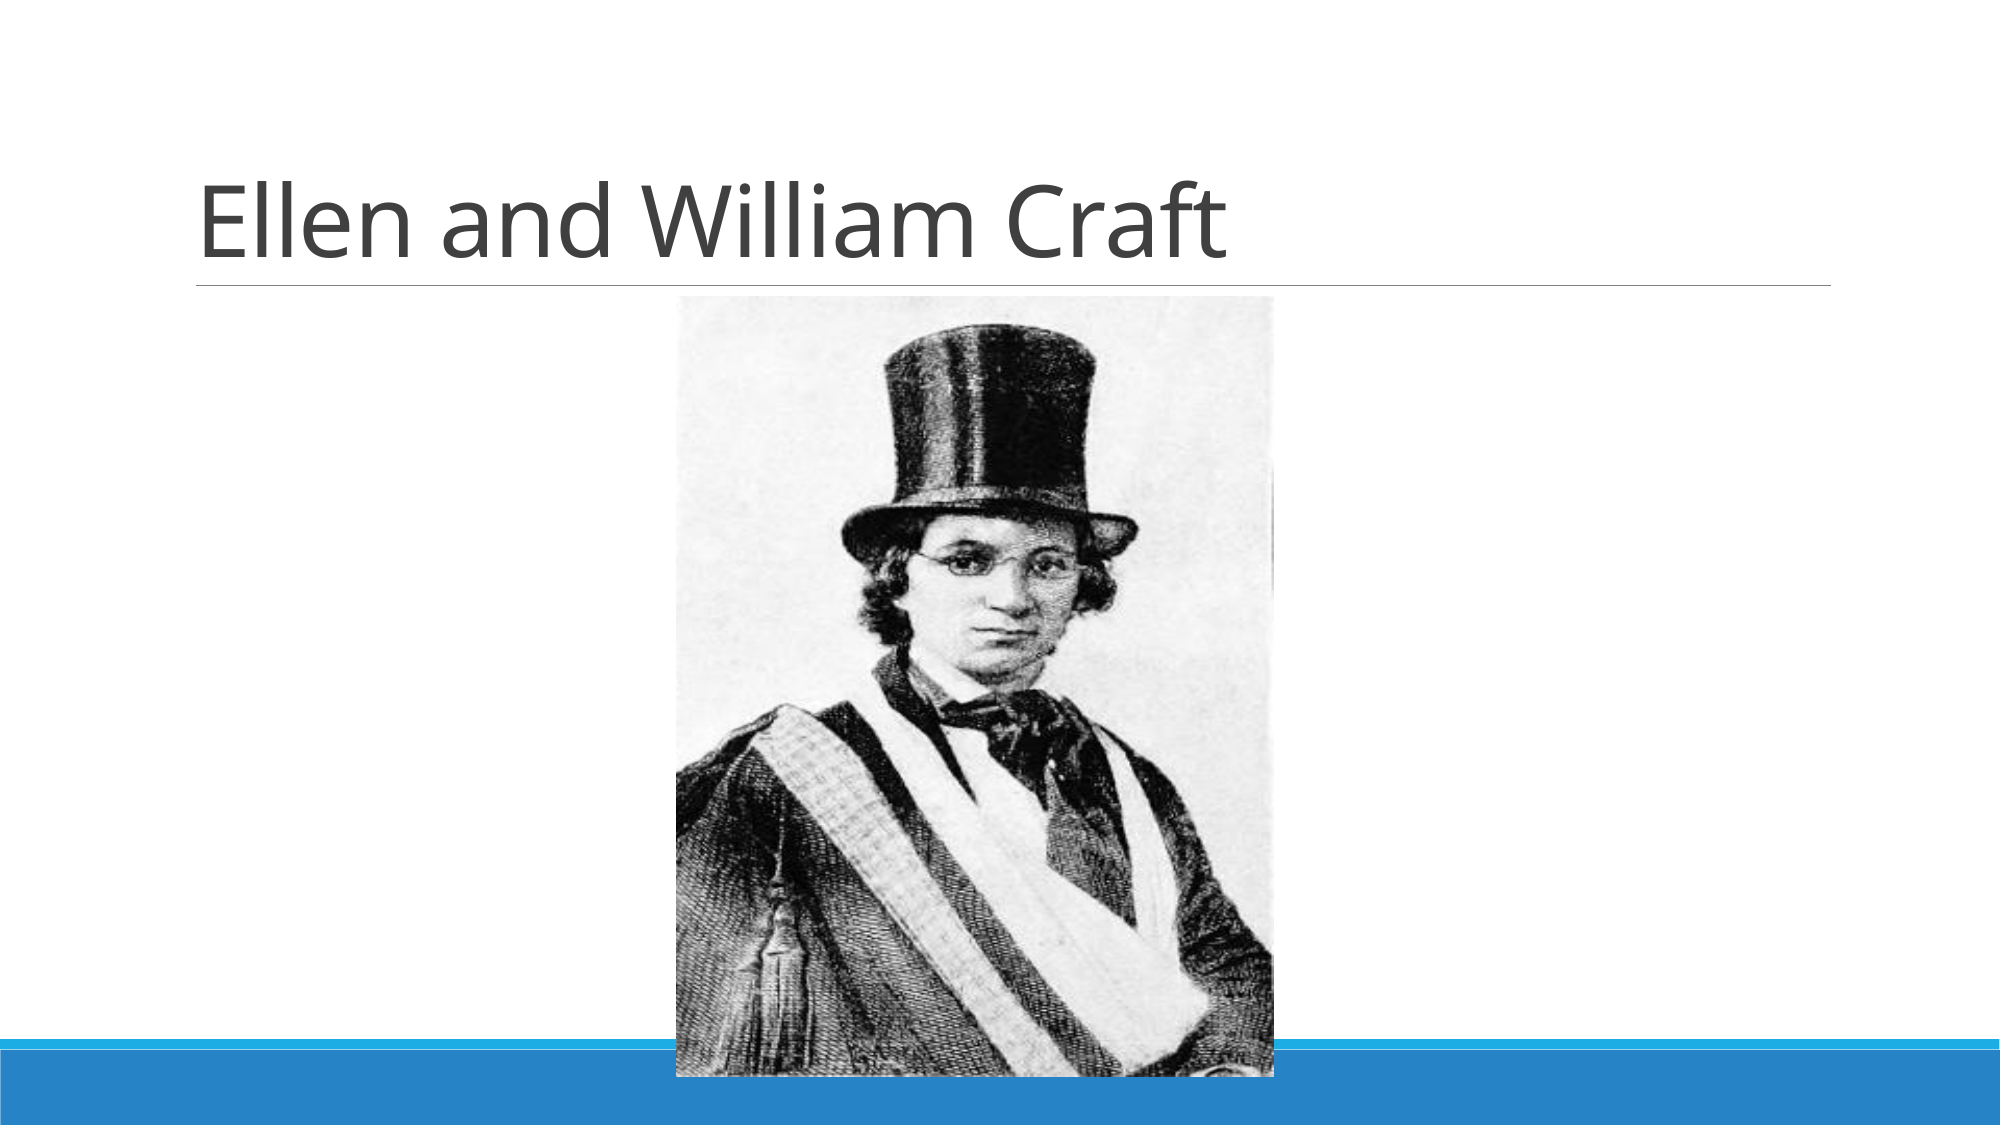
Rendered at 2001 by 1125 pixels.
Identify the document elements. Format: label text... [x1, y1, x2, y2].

picture [675, 295, 1274, 1077]
title Ellen and William Craft [180, 47, 1830, 285]
